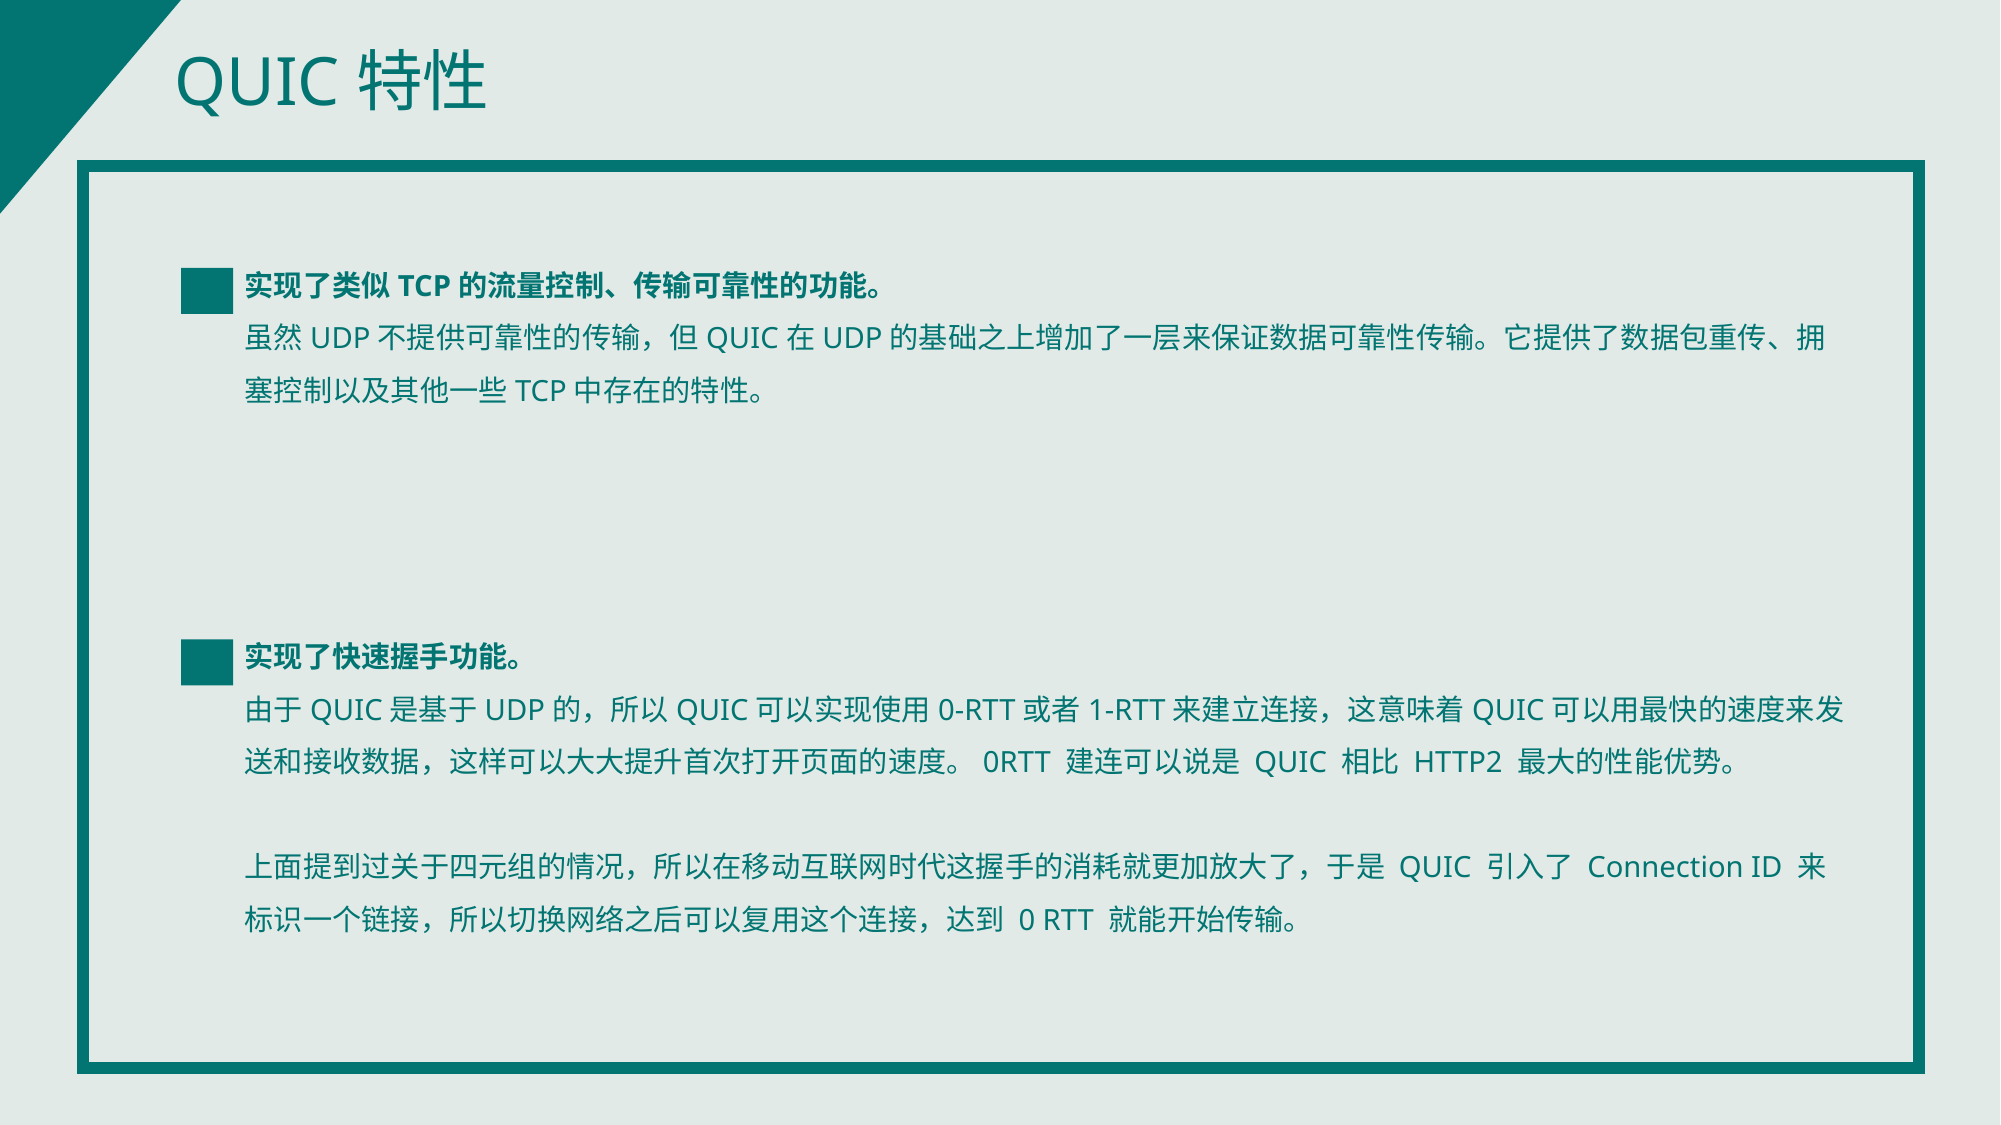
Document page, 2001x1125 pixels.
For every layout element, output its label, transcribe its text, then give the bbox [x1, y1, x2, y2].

text_box QUIC特性 [159, 31, 1597, 127]
text_box 实现了快速握手功能。 由于QUIC是基于UDP的，所以QUIC可以实现使用0-RTT或者1-RTT来建立连接，这意味着QUIC可以用最快的速度来发送和接收数据，这样可以大大提升首次打开页面的速度。0RTT 建连可以说是 QUIC 相比 HTTP2 最大的性能优势。 上面提到过关于四元组的情况，所以在移动互联网时代这握手的消耗就更加放大了，于是 QUIC 引入了 Connection ID 来标识一个链接，所以切换网络之后可以复用这个连接，达到 0 RTT 就能开始传输。 [229, 613, 1868, 944]
text_box [180, 267, 234, 315]
text_box [82, 165, 1921, 1069]
text_box [180, 638, 234, 686]
text_box [0, 0, 183, 216]
text_box 实现了类似TCP的流量控制、传输可靠性的功能。 虽然UDP不提供可靠性的传输，但QUIC在UDP的基础之上增加了一层来保证数据可靠性传输。它提供了数据包重传、拥塞控制以及其他一些TCP中存在的特性。 [229, 242, 1868, 415]
